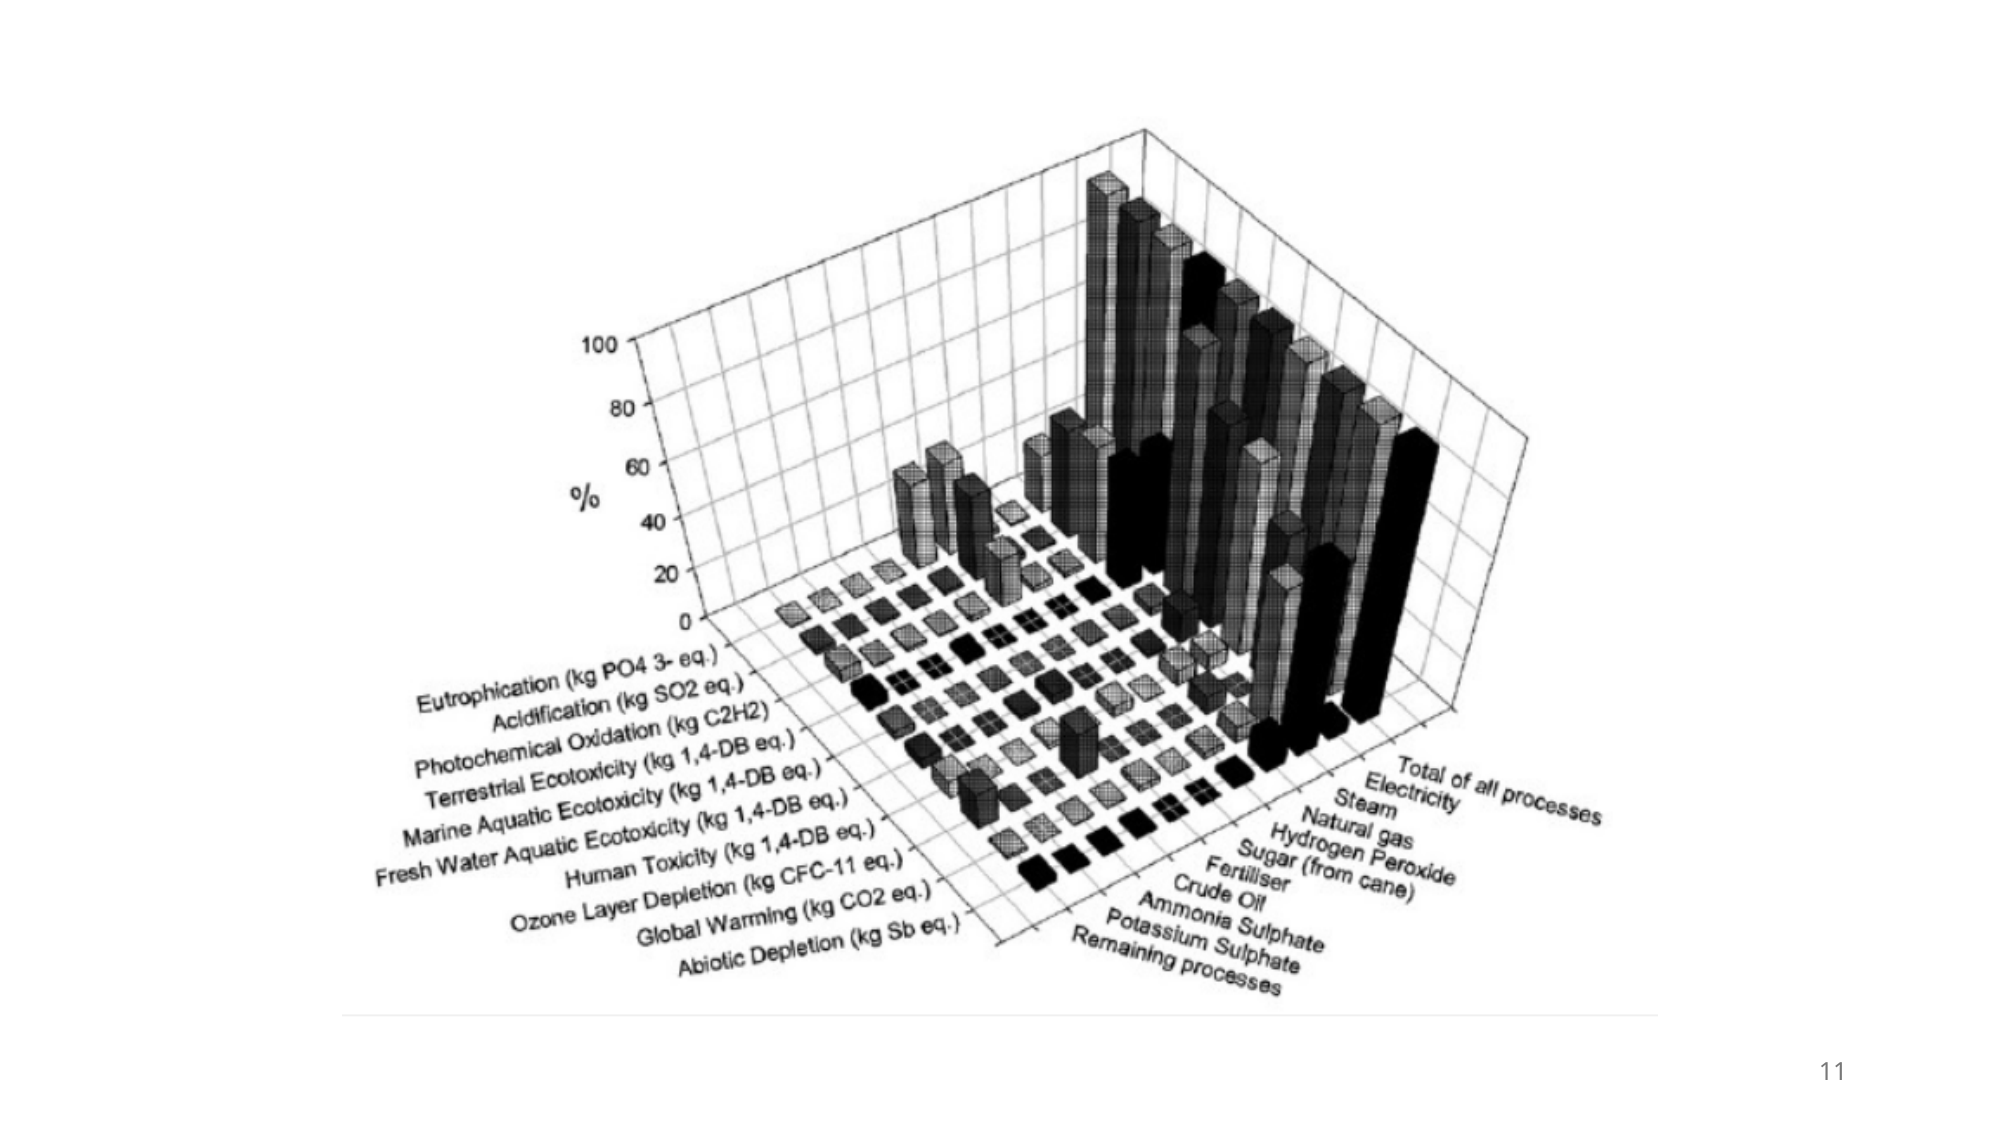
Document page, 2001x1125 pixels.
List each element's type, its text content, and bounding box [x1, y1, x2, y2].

slide_number 11 [1412, 1042, 1863, 1103]
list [341, 104, 1658, 1020]
